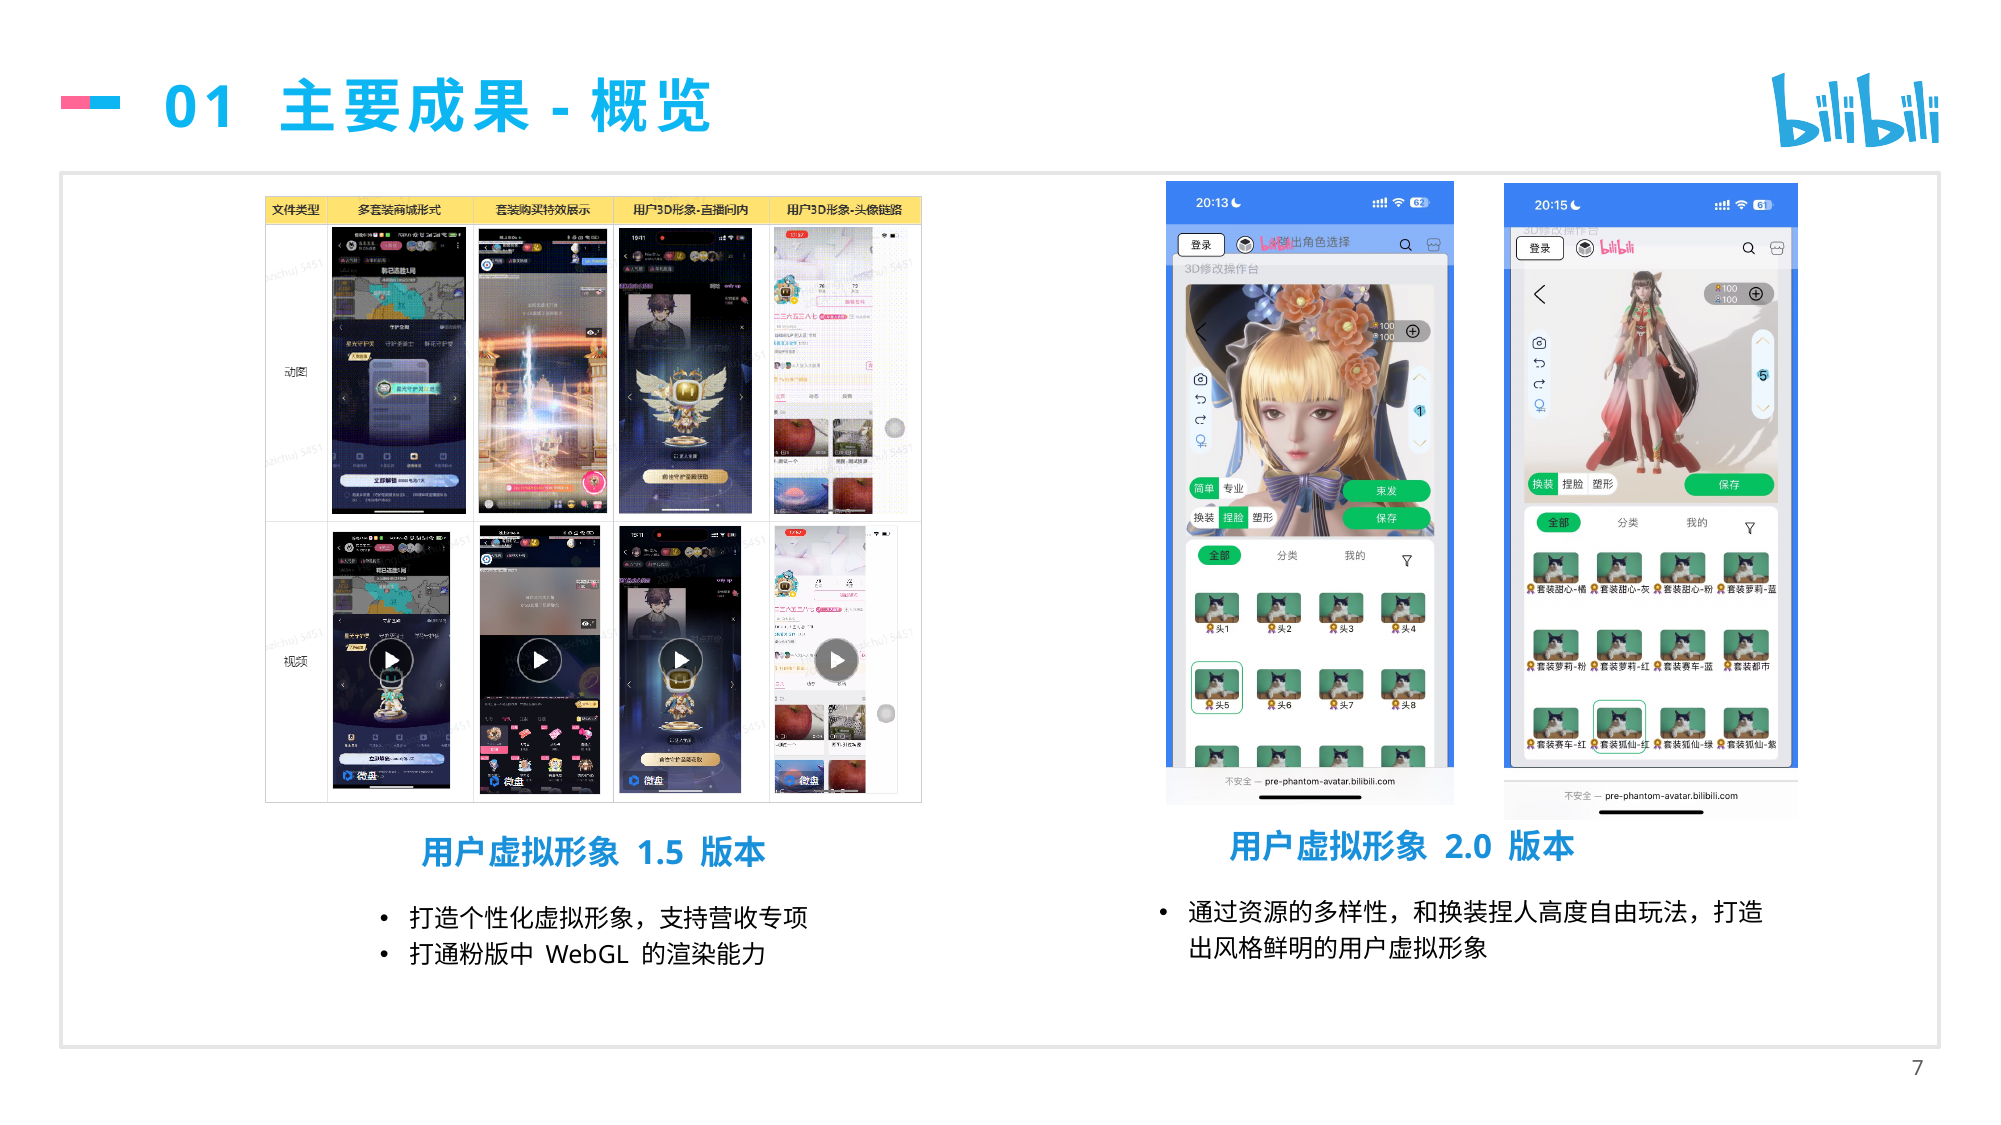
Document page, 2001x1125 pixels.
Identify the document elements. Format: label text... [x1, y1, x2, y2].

text_box 通过资源的多样性，和换装捏人高度自由玩法，打造出风格鲜明的用户虚拟形象 [1144, 883, 1795, 970]
text_box 打造个性化虚拟形象，支持营收专项 打通粉版中 WebGL 的渲染能力 [364, 889, 825, 977]
title 01 主要成果-概览 [149, 45, 1715, 164]
text_box [59, 171, 1941, 1049]
picture [264, 195, 925, 806]
text_box 用户虚拟形象 1.5 版本 [406, 815, 783, 879]
text_box 用户虚拟形象 2.0 版本 [1214, 809, 1591, 873]
picture [1166, 181, 1455, 806]
picture [1503, 183, 1798, 820]
